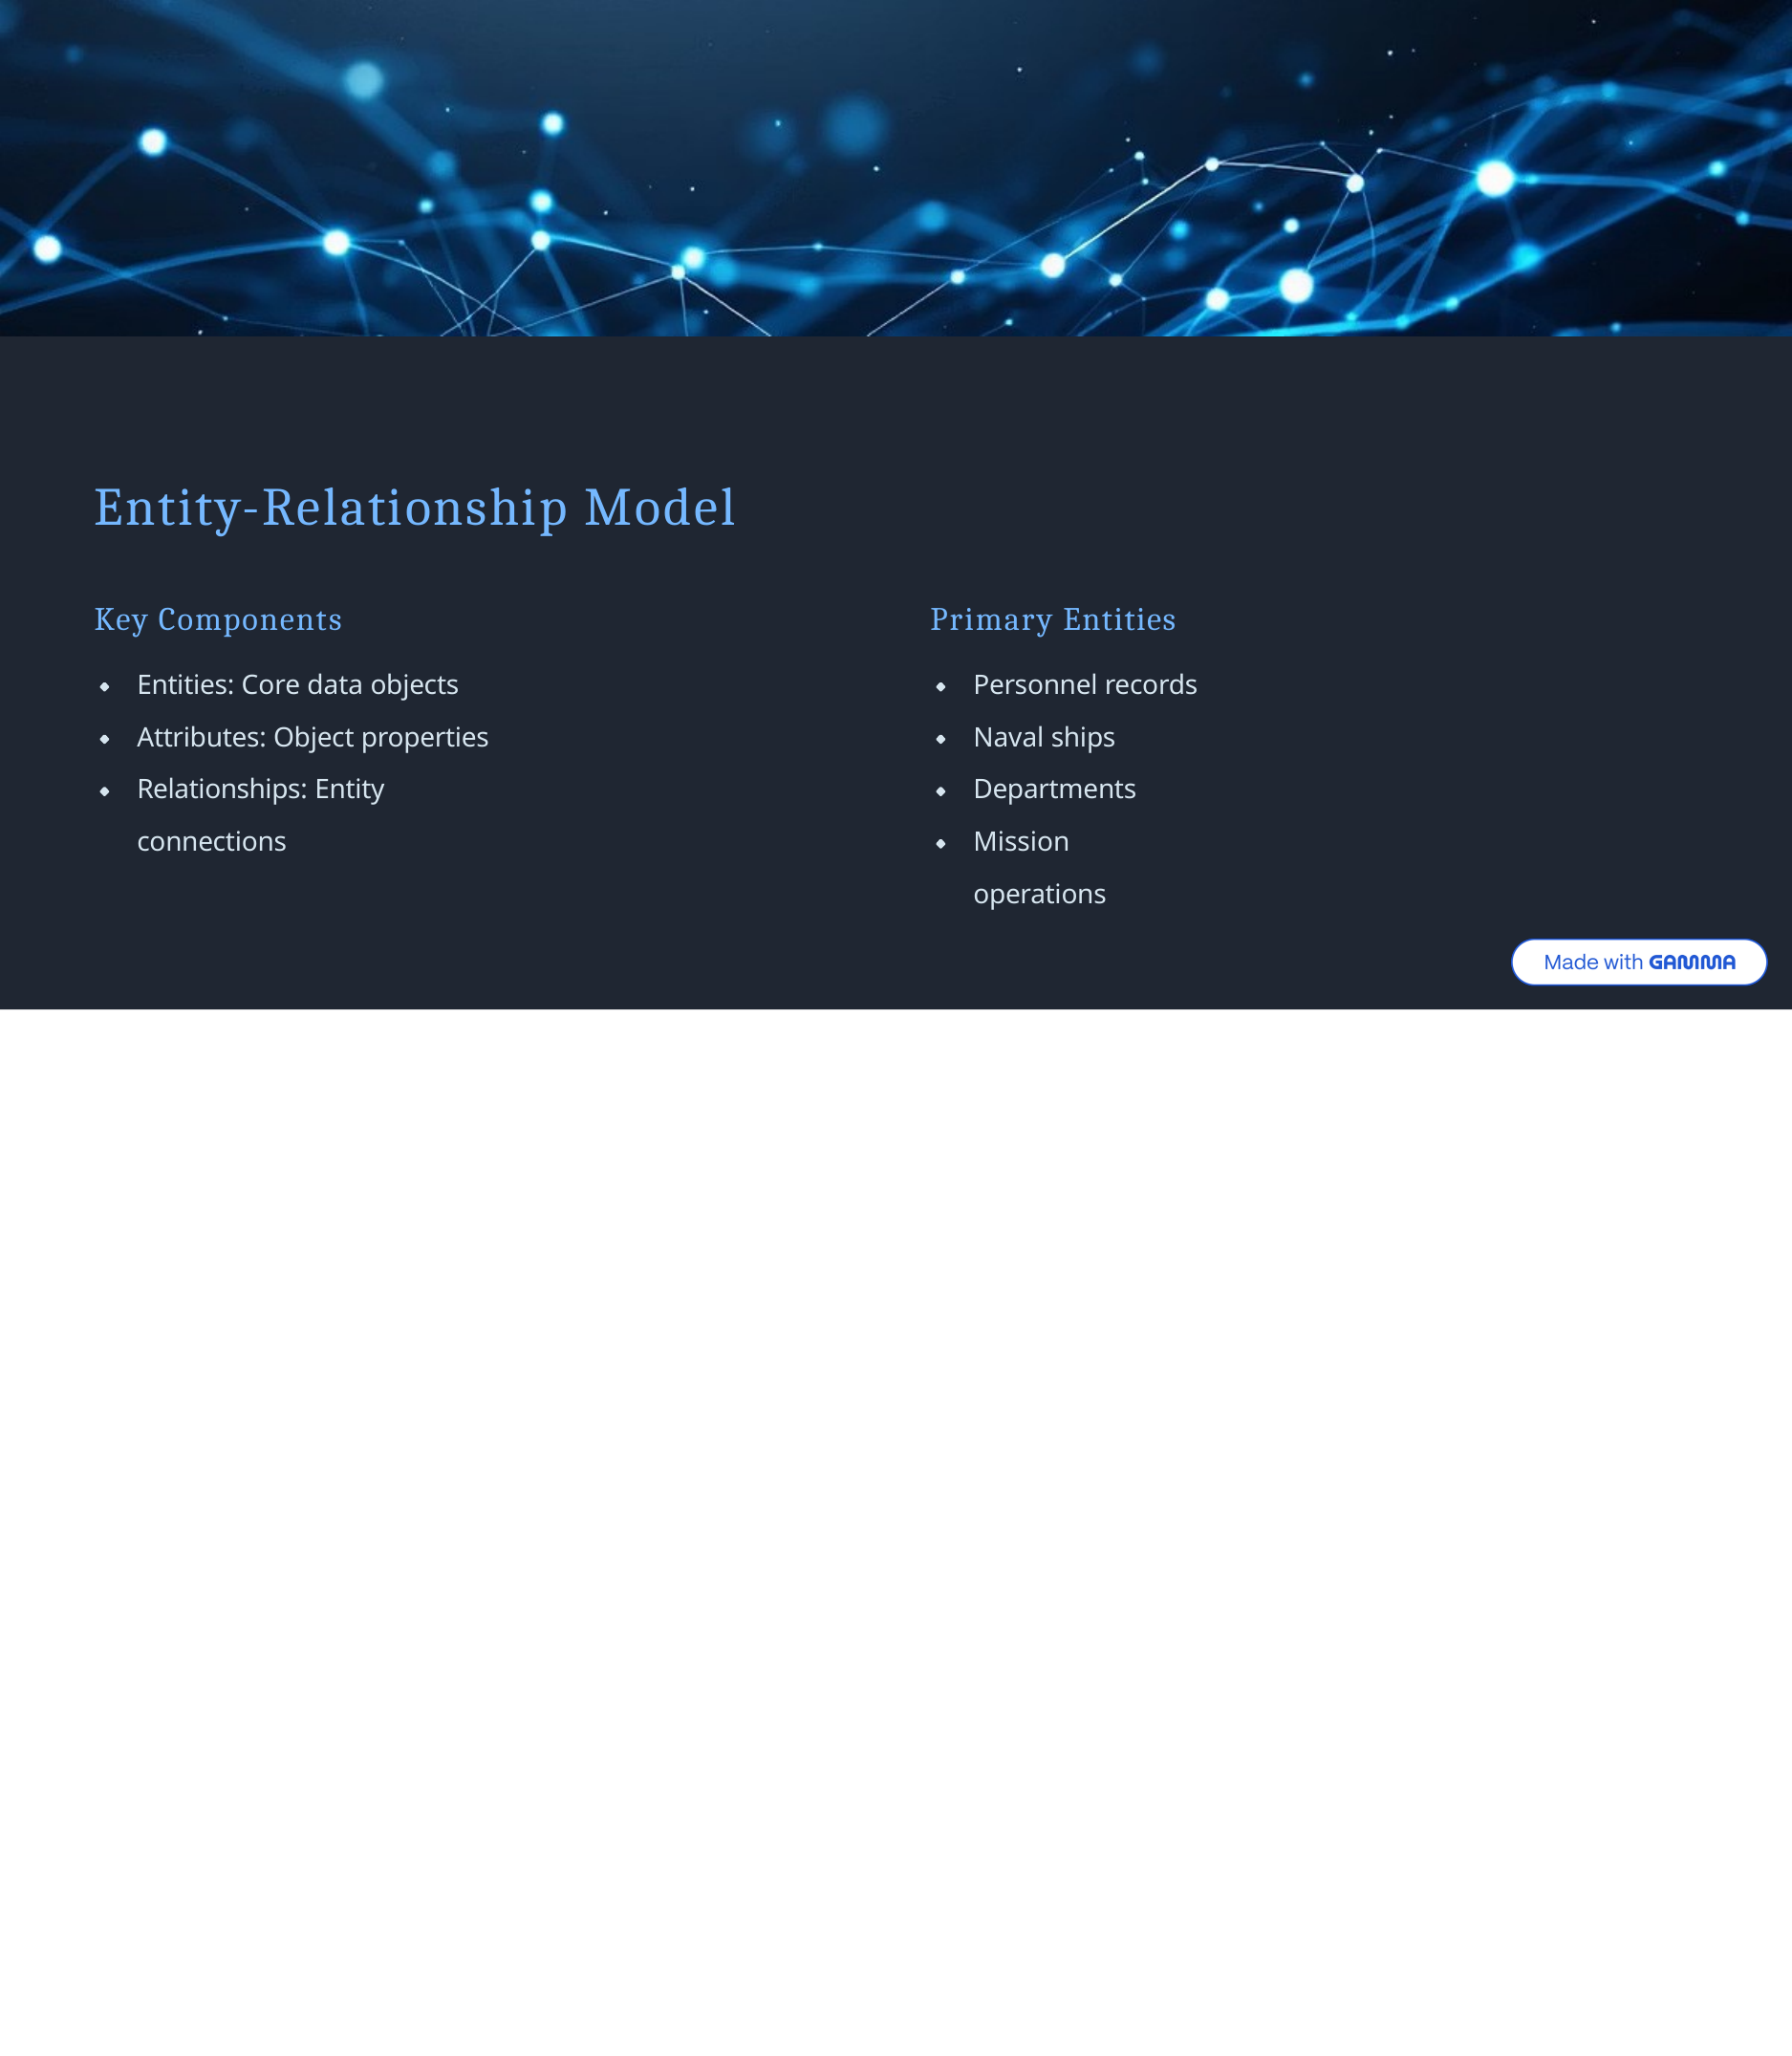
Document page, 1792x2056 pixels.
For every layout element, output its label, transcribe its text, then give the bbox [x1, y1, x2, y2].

picture [0, 0, 1792, 336]
picture [1501, 928, 1778, 995]
text_box Primary Entities Personnel records Naval ships Departments Mission operations [928, 595, 1204, 909]
text_box Key Components Entities: Core data objects Attributes: Object properties Relationships: Entity connections [92, 595, 534, 856]
title Entity-Relationship Model [92, 469, 766, 815]
